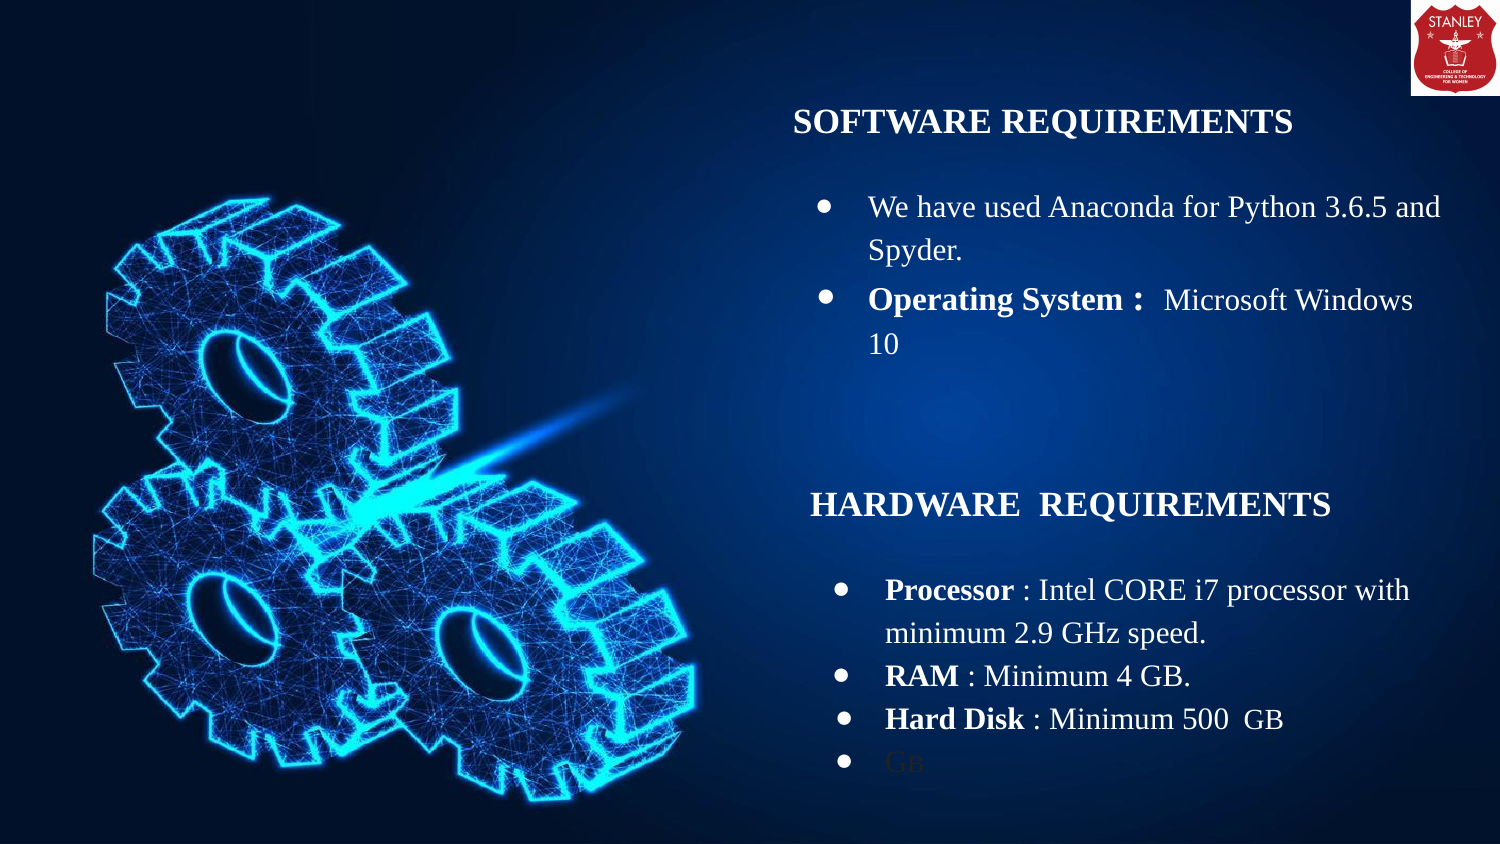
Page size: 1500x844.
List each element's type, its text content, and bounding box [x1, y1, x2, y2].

picture [0, 0, 1500, 844]
text_box HARDWARE REQUIREMENTS Processor : Intel CORE i7 processor with minimum 2.9 GHz speed. RAM : Minimum 4 GB. Hard Disk : Minimum 500 GB GB [795, 389, 1494, 794]
text_box SOFTWARE REQUIREMENTS We have used Anaconda for Python 3.6.5 and Spyder. Operating System : Microsoft Windows 10 [777, 41, 1457, 377]
